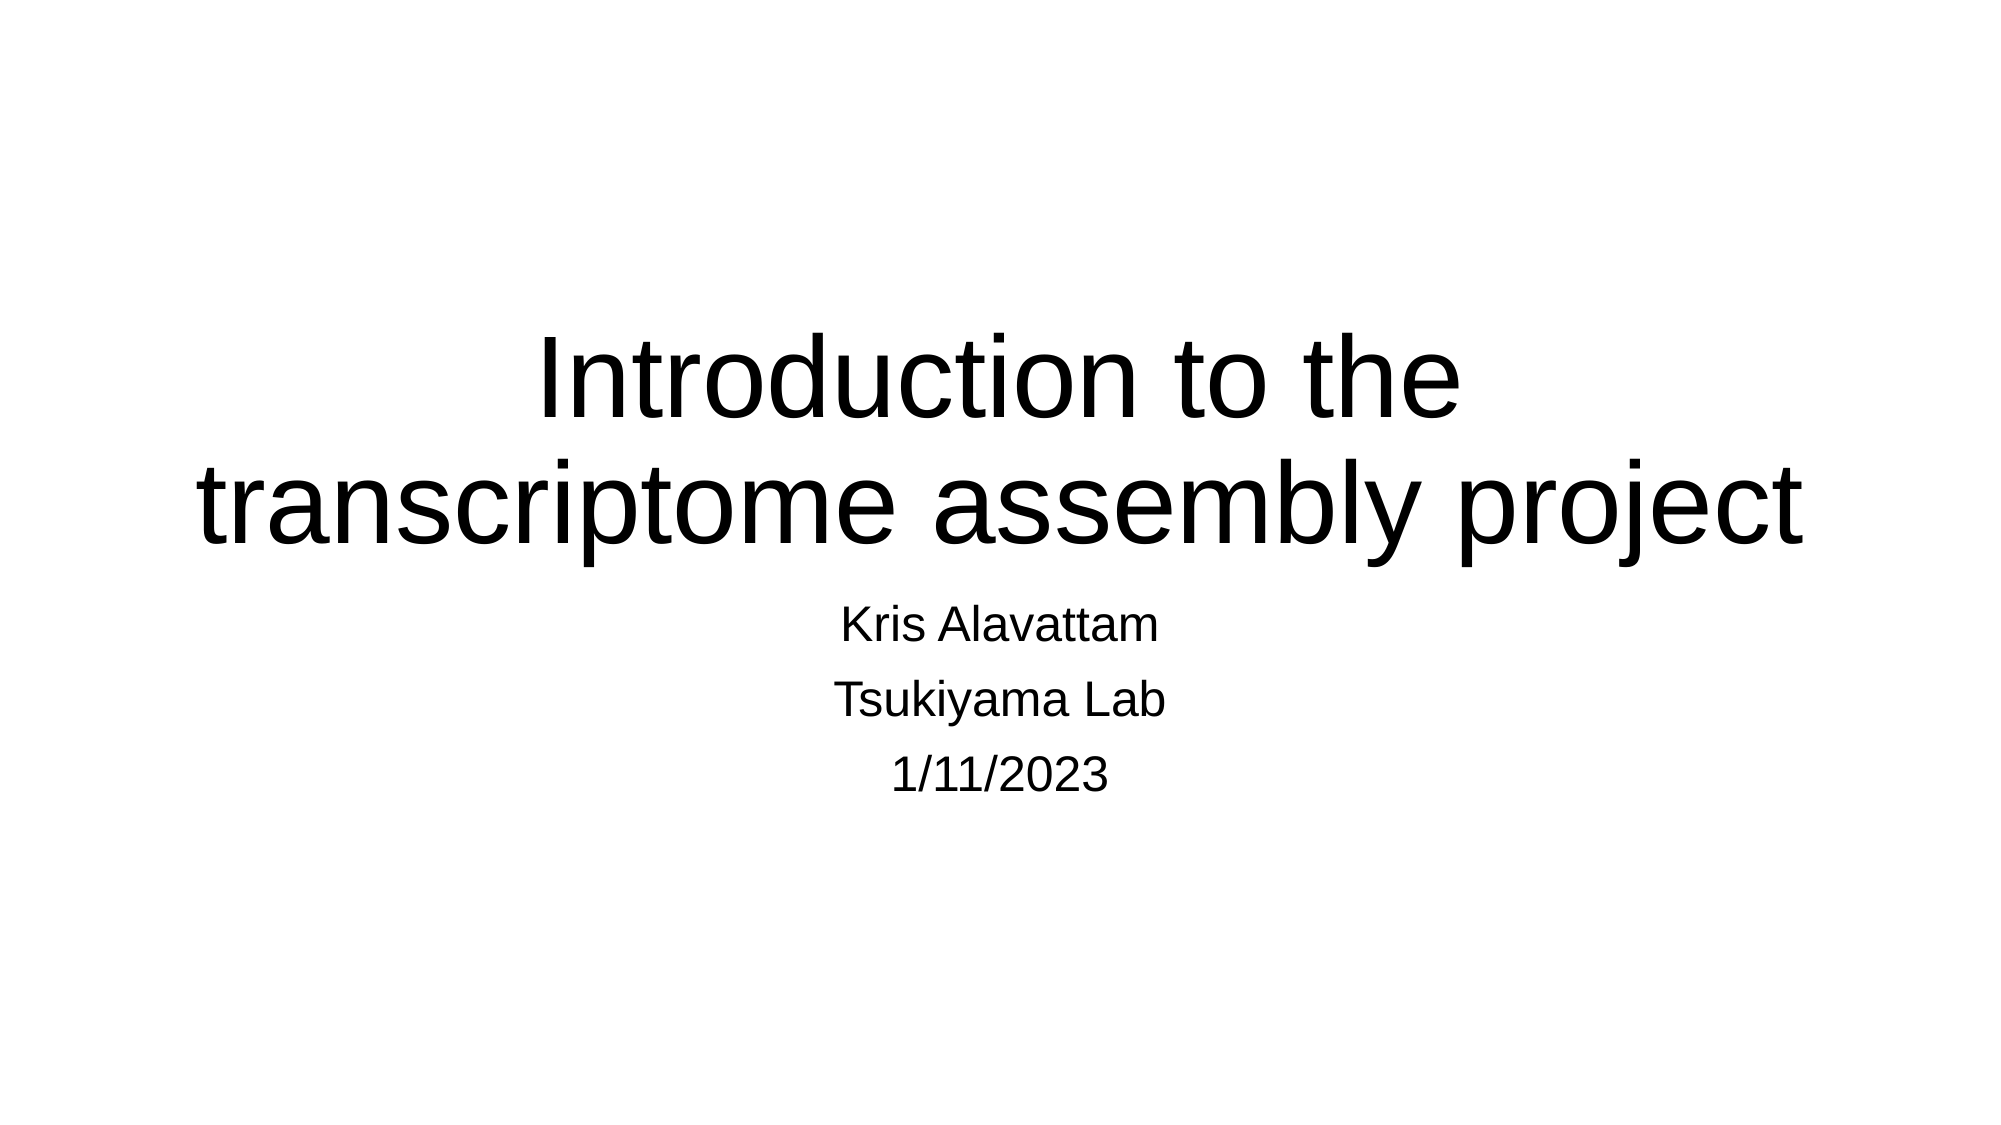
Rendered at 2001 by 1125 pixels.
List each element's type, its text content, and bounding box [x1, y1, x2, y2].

subtitle Kris Alavattam Tsukiyama Lab 1/11/2023 [249, 590, 1750, 863]
title Introduction to the transcriptome assembly project [176, 184, 1824, 576]
